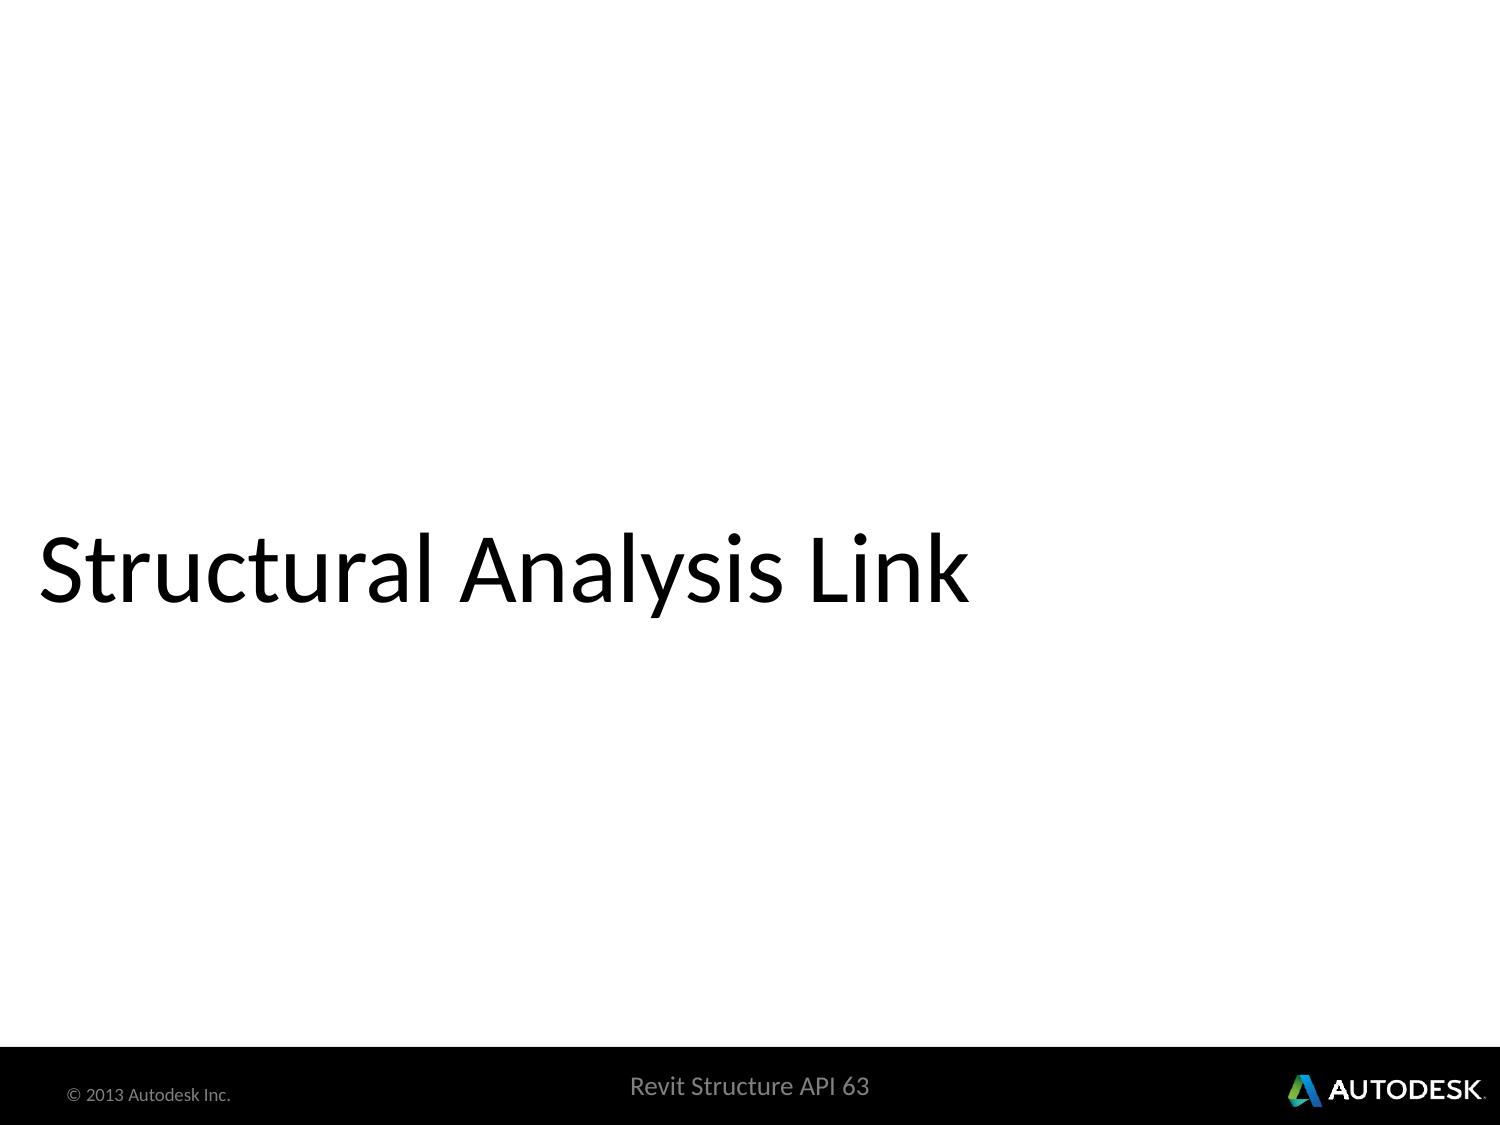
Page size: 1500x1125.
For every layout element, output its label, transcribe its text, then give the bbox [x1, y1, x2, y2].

title Structural Analysis Link [23, 494, 997, 713]
picture [0, 1046, 1500, 1125]
